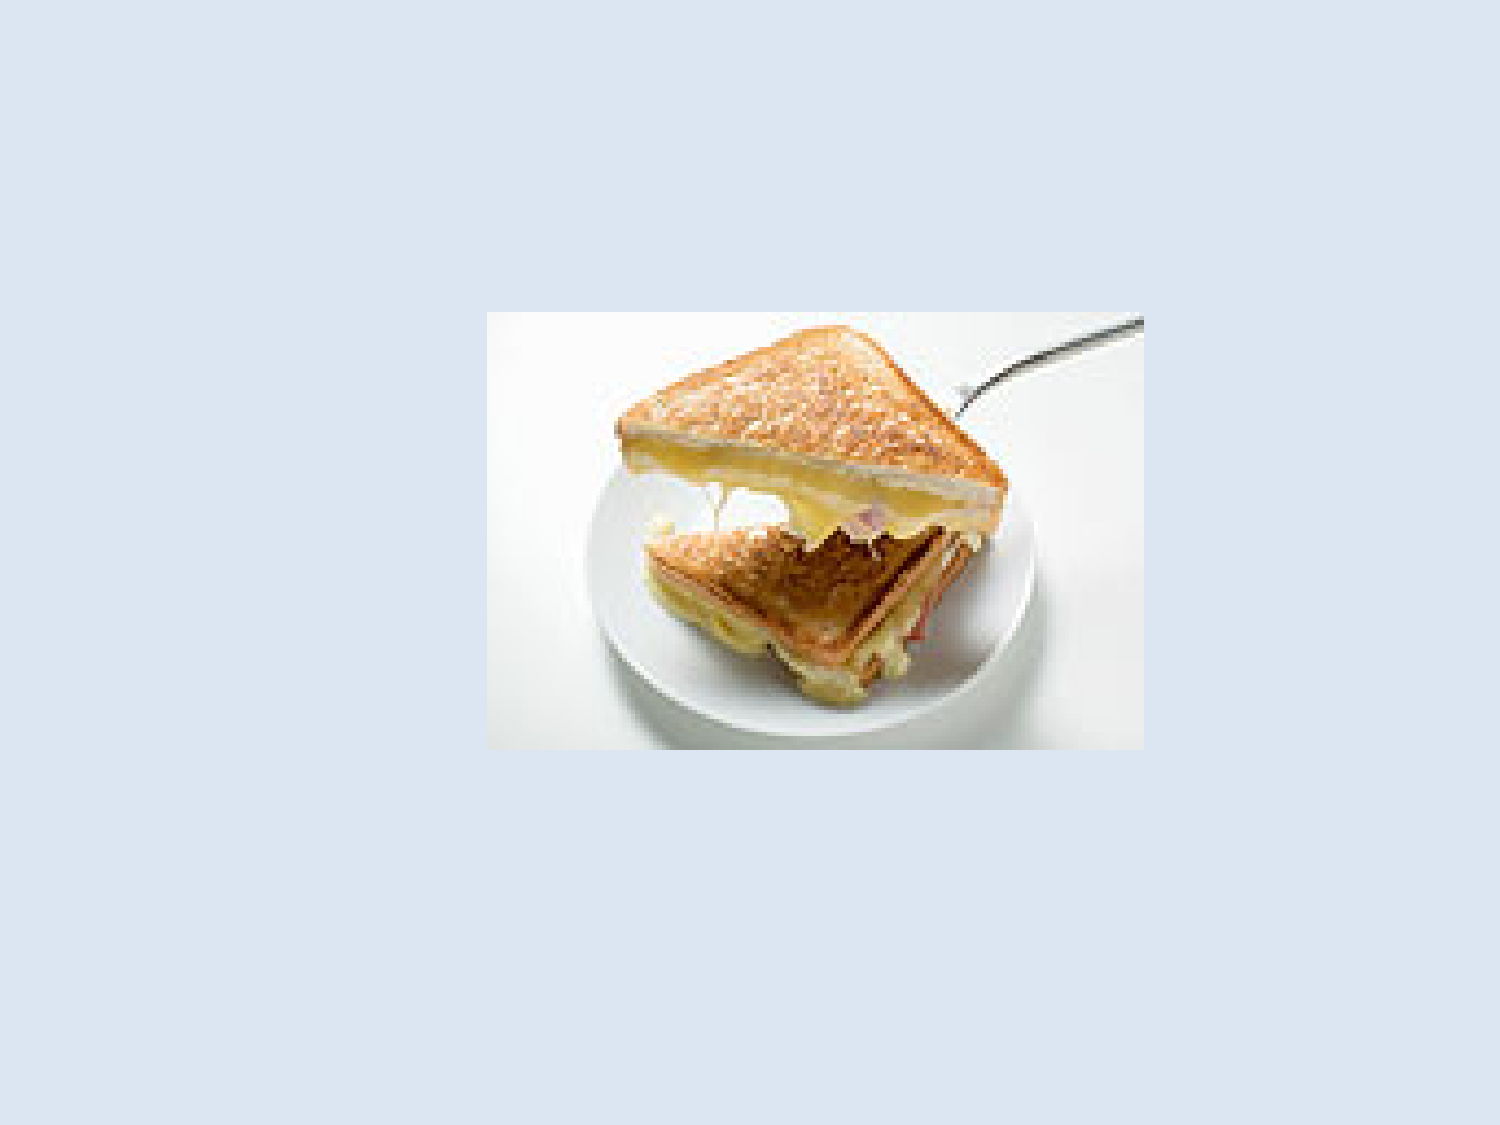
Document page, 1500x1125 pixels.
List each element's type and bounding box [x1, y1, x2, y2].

picture [487, 312, 1144, 751]
